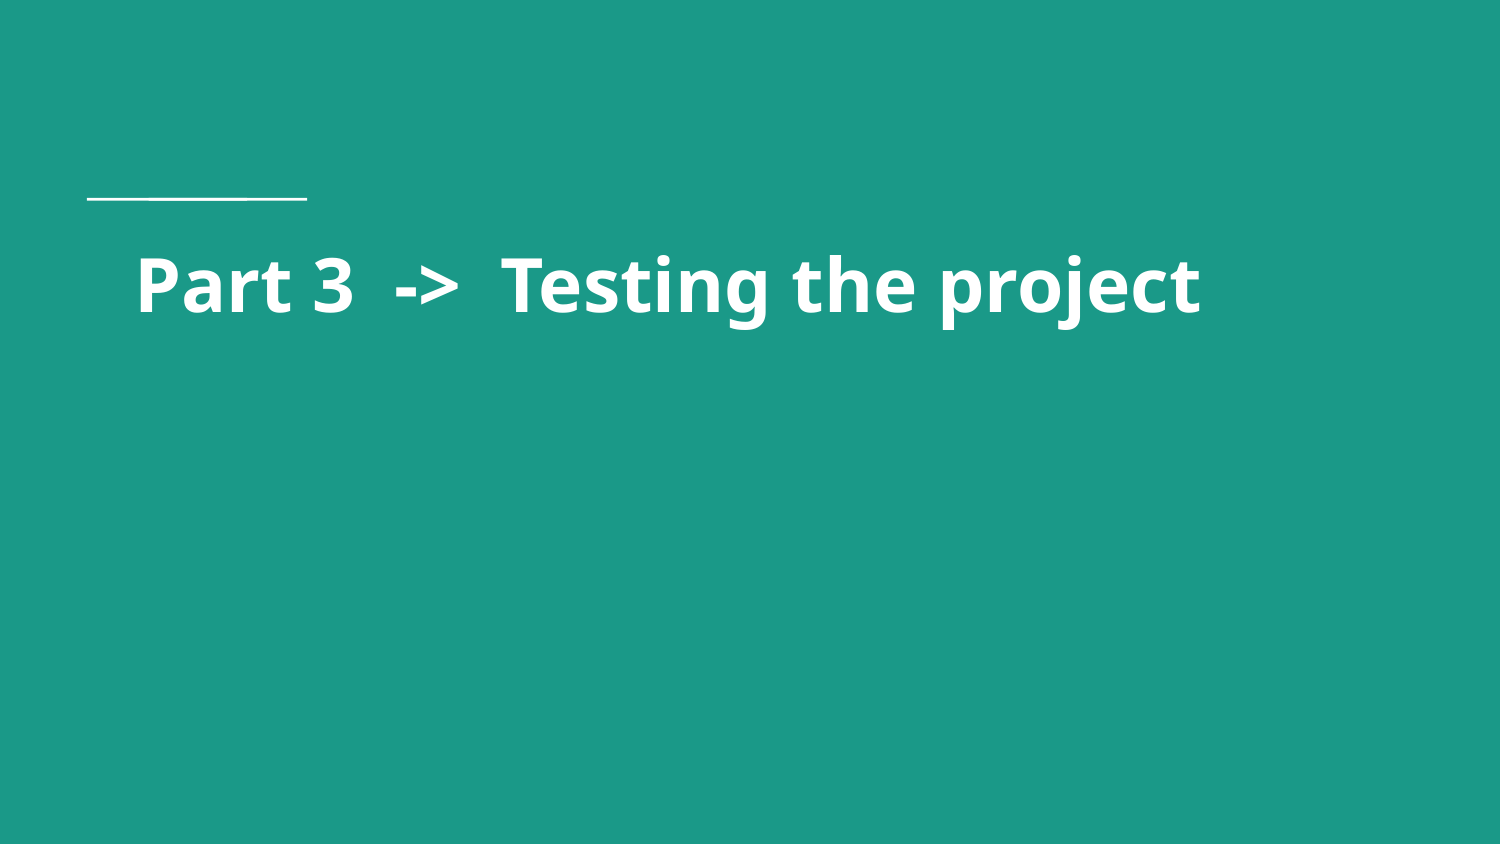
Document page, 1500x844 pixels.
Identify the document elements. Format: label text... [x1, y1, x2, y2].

title Part 3 -> Testing the project [119, 216, 1381, 466]
